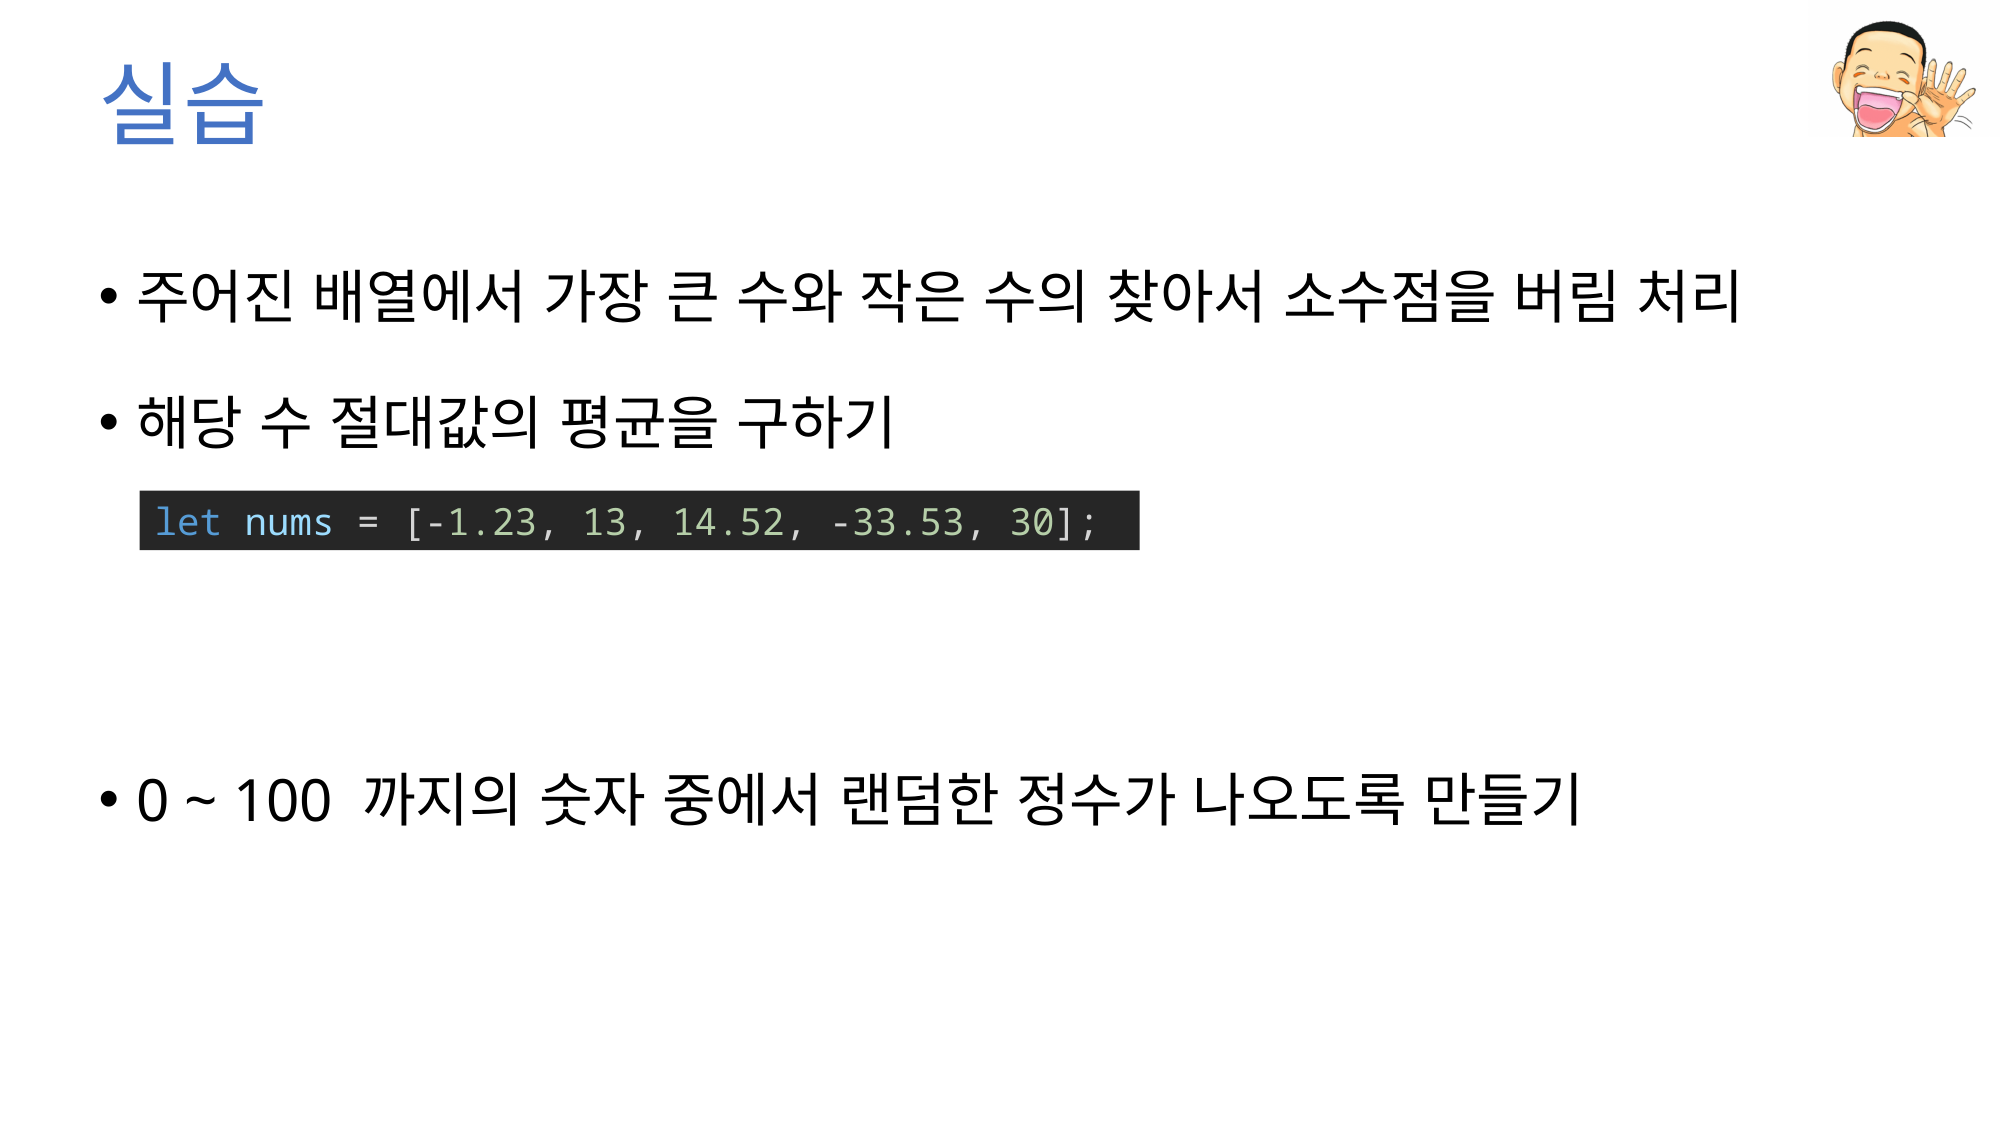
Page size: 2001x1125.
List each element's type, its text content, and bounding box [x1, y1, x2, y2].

list 주어진 배열에서 가장 큰 수와 작은 수의 찾아서 소수점을 버림 처리 해당 수 절대값의 평균을 구하기 0 ~ 100 까지의 숫자 중에서 랜덤한 정수가 나오도록 만들기 [83, 217, 1931, 1125]
title 실습 [83, 0, 1931, 217]
picture [1931, 0, 2000, 137]
text_box let nums = [-1.23, 13, 14.52, -33.53, 30]; [139, 490, 1140, 551]
